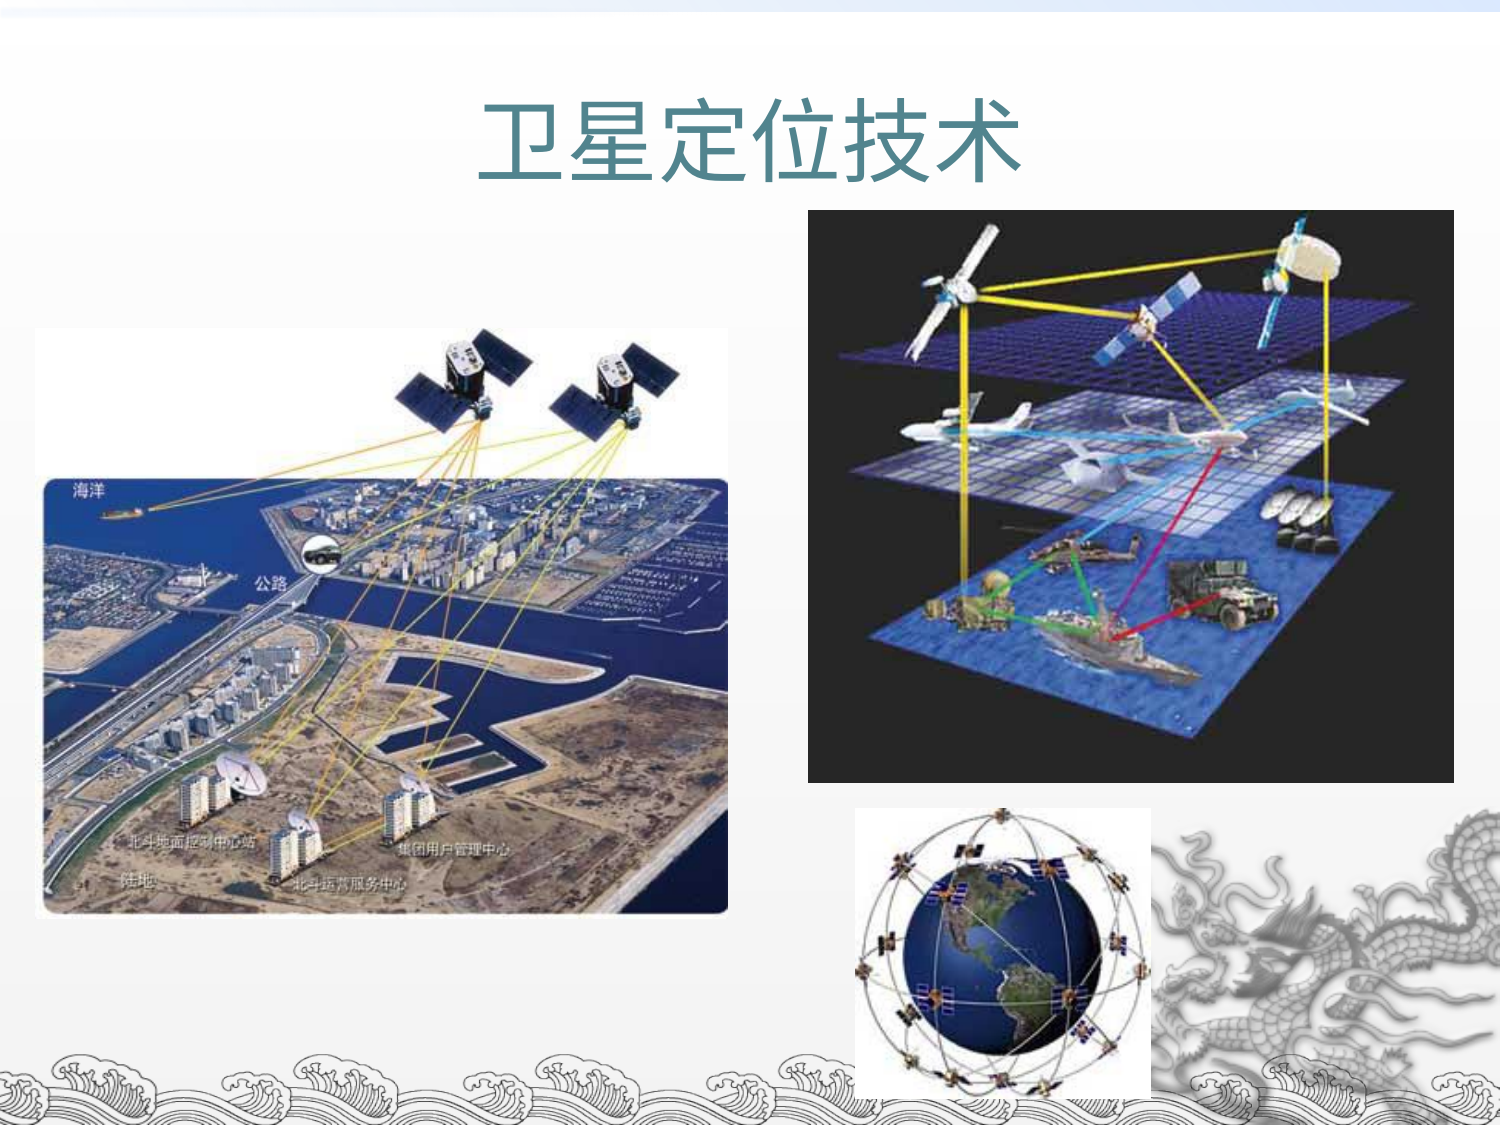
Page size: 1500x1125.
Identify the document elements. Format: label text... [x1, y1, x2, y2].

picture [807, 210, 1454, 784]
picture [34, 327, 728, 920]
picture [854, 807, 1152, 1099]
title 卫星定位技术 [74, 45, 1426, 233]
